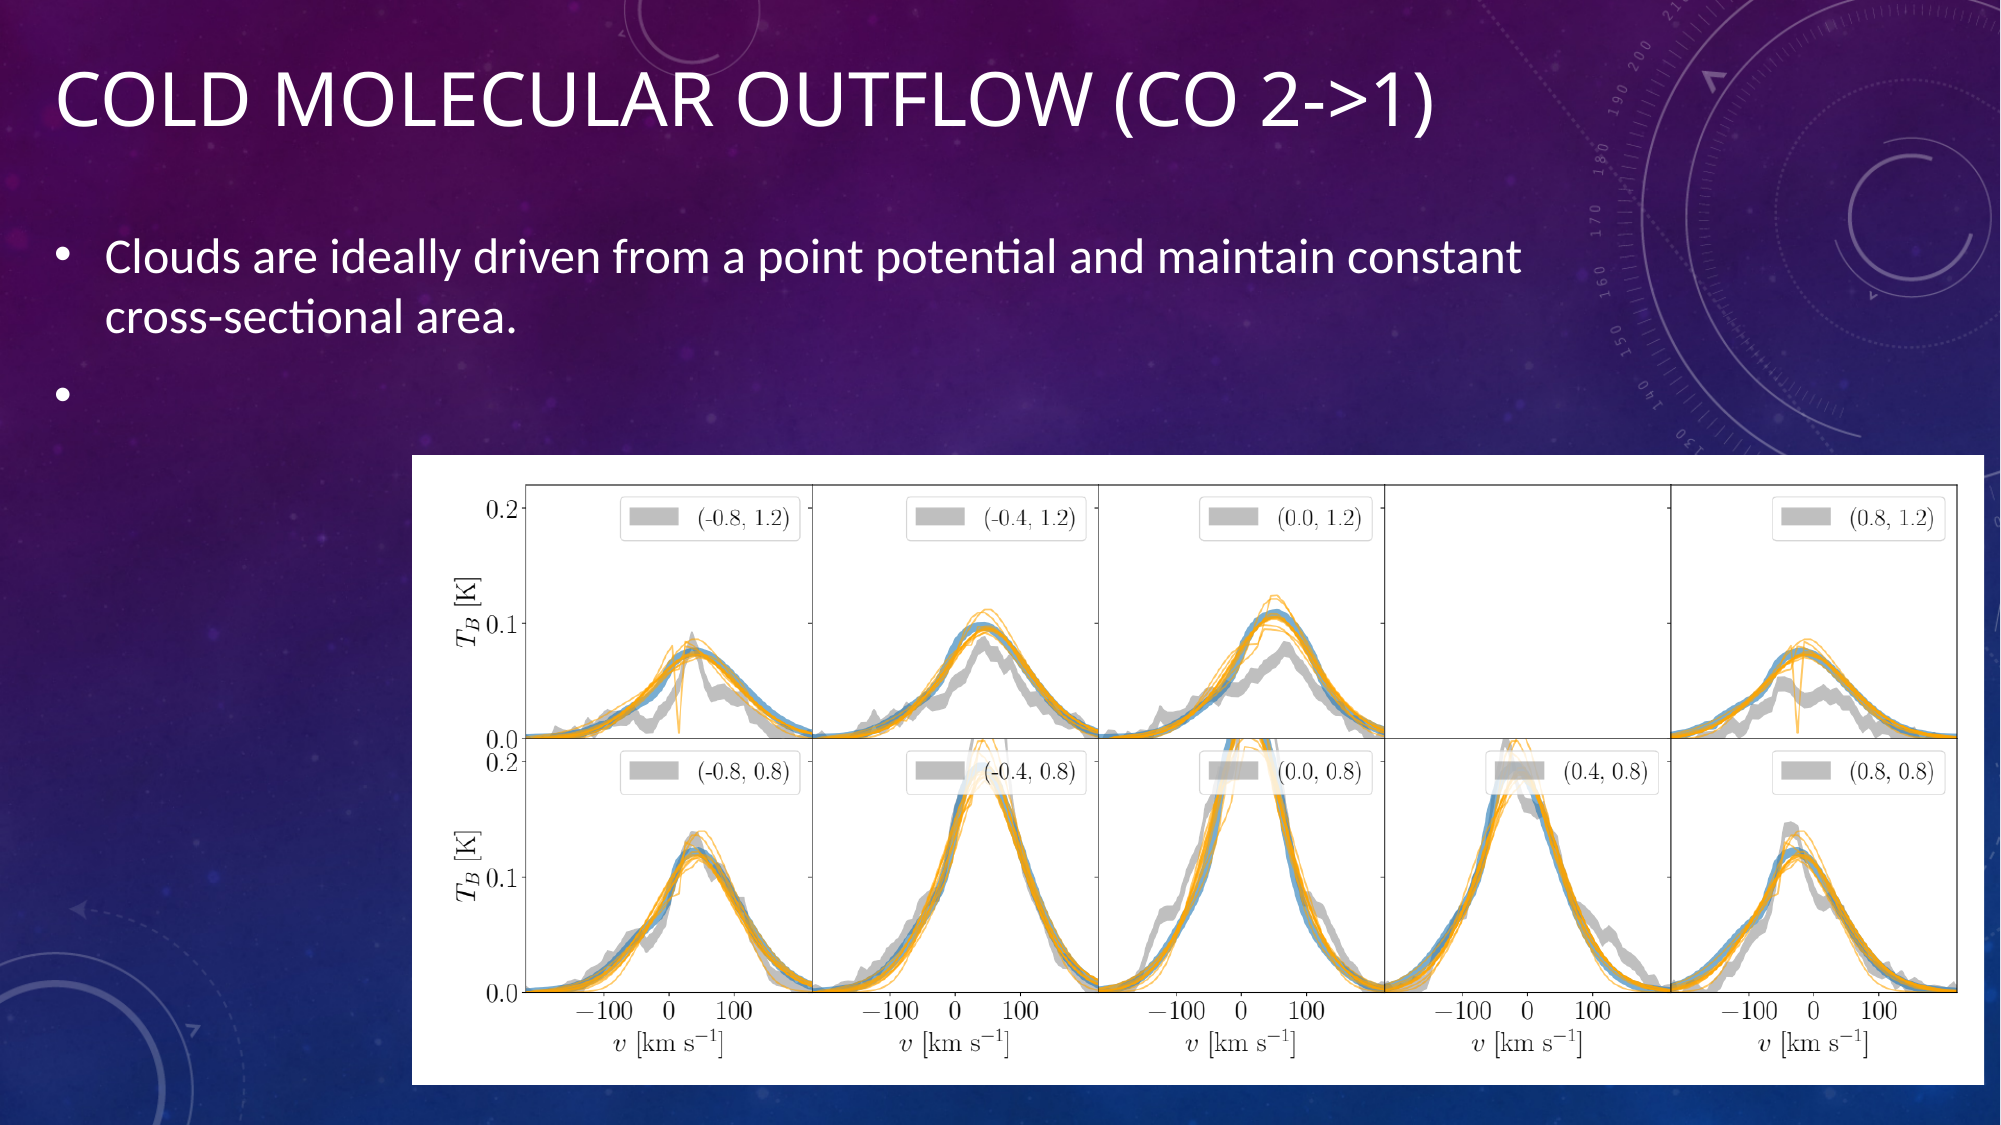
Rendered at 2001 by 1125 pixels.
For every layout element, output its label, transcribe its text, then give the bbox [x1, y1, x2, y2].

title Cold molecular outflow (CO 2->1) [39, 9, 1765, 185]
picture [0, 0, 2001, 1125]
